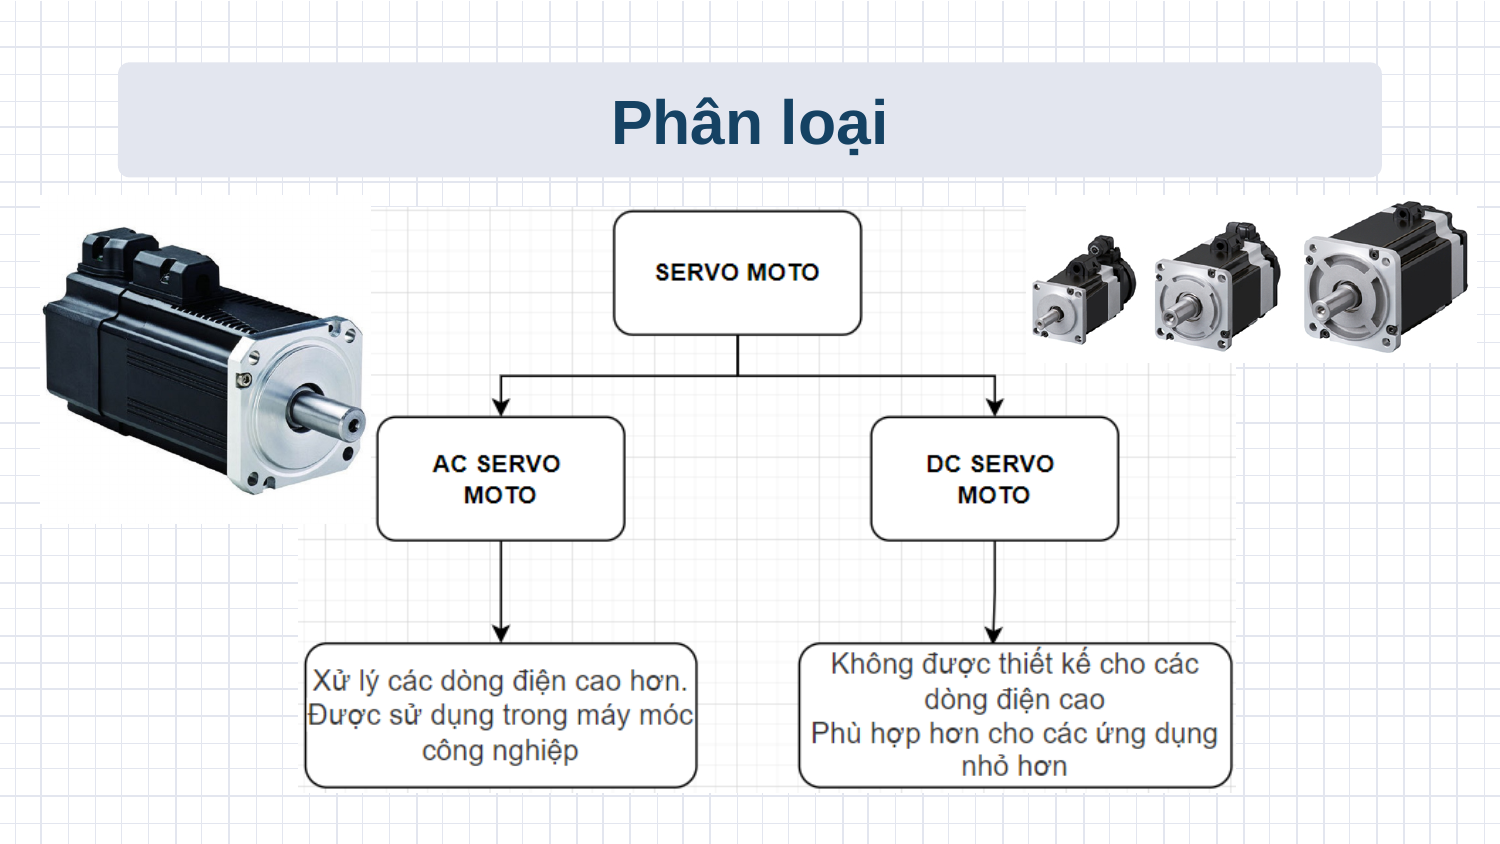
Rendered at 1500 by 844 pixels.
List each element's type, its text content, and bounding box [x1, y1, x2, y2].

picture [40, 195, 1477, 793]
title Phân loại [118, 72, 1382, 167]
